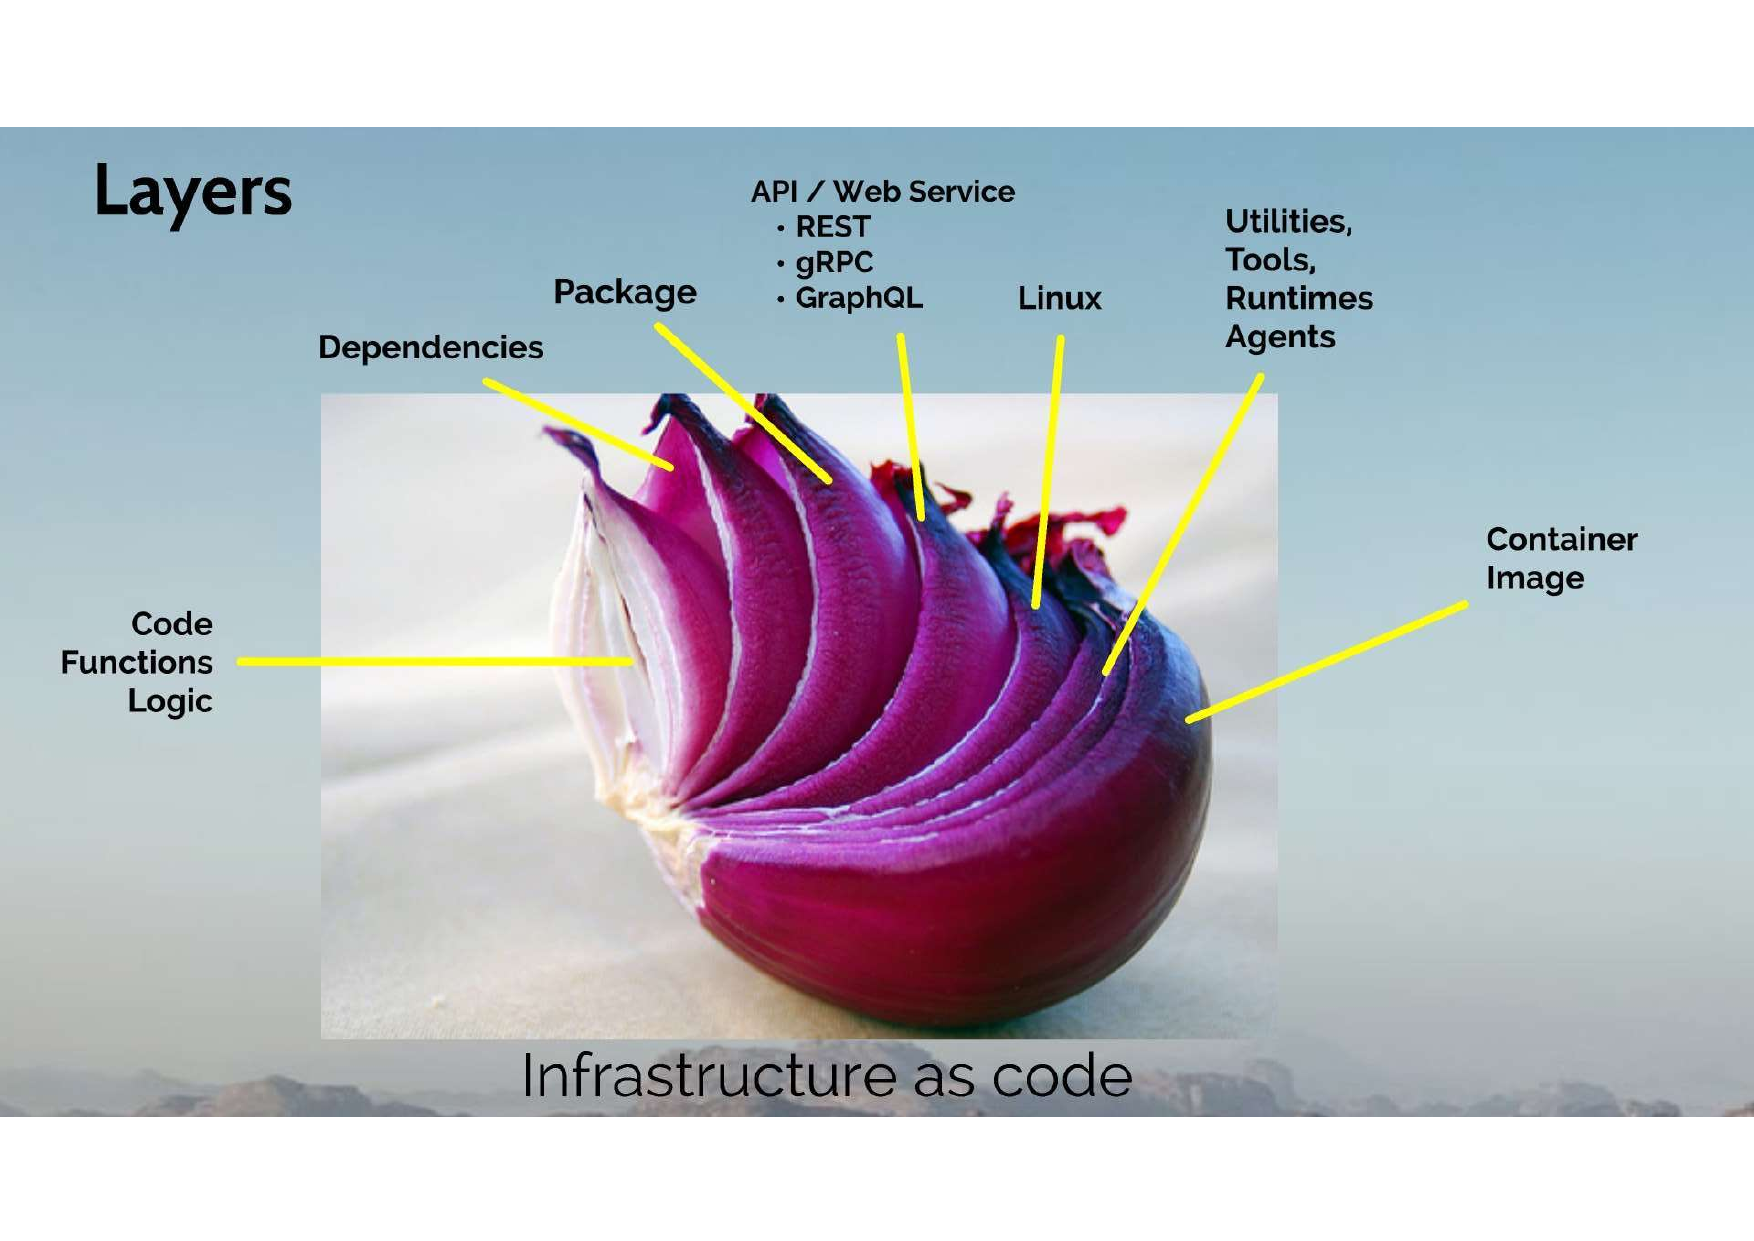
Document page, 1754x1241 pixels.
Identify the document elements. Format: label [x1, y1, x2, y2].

picture [0, 127, 1754, 1117]
